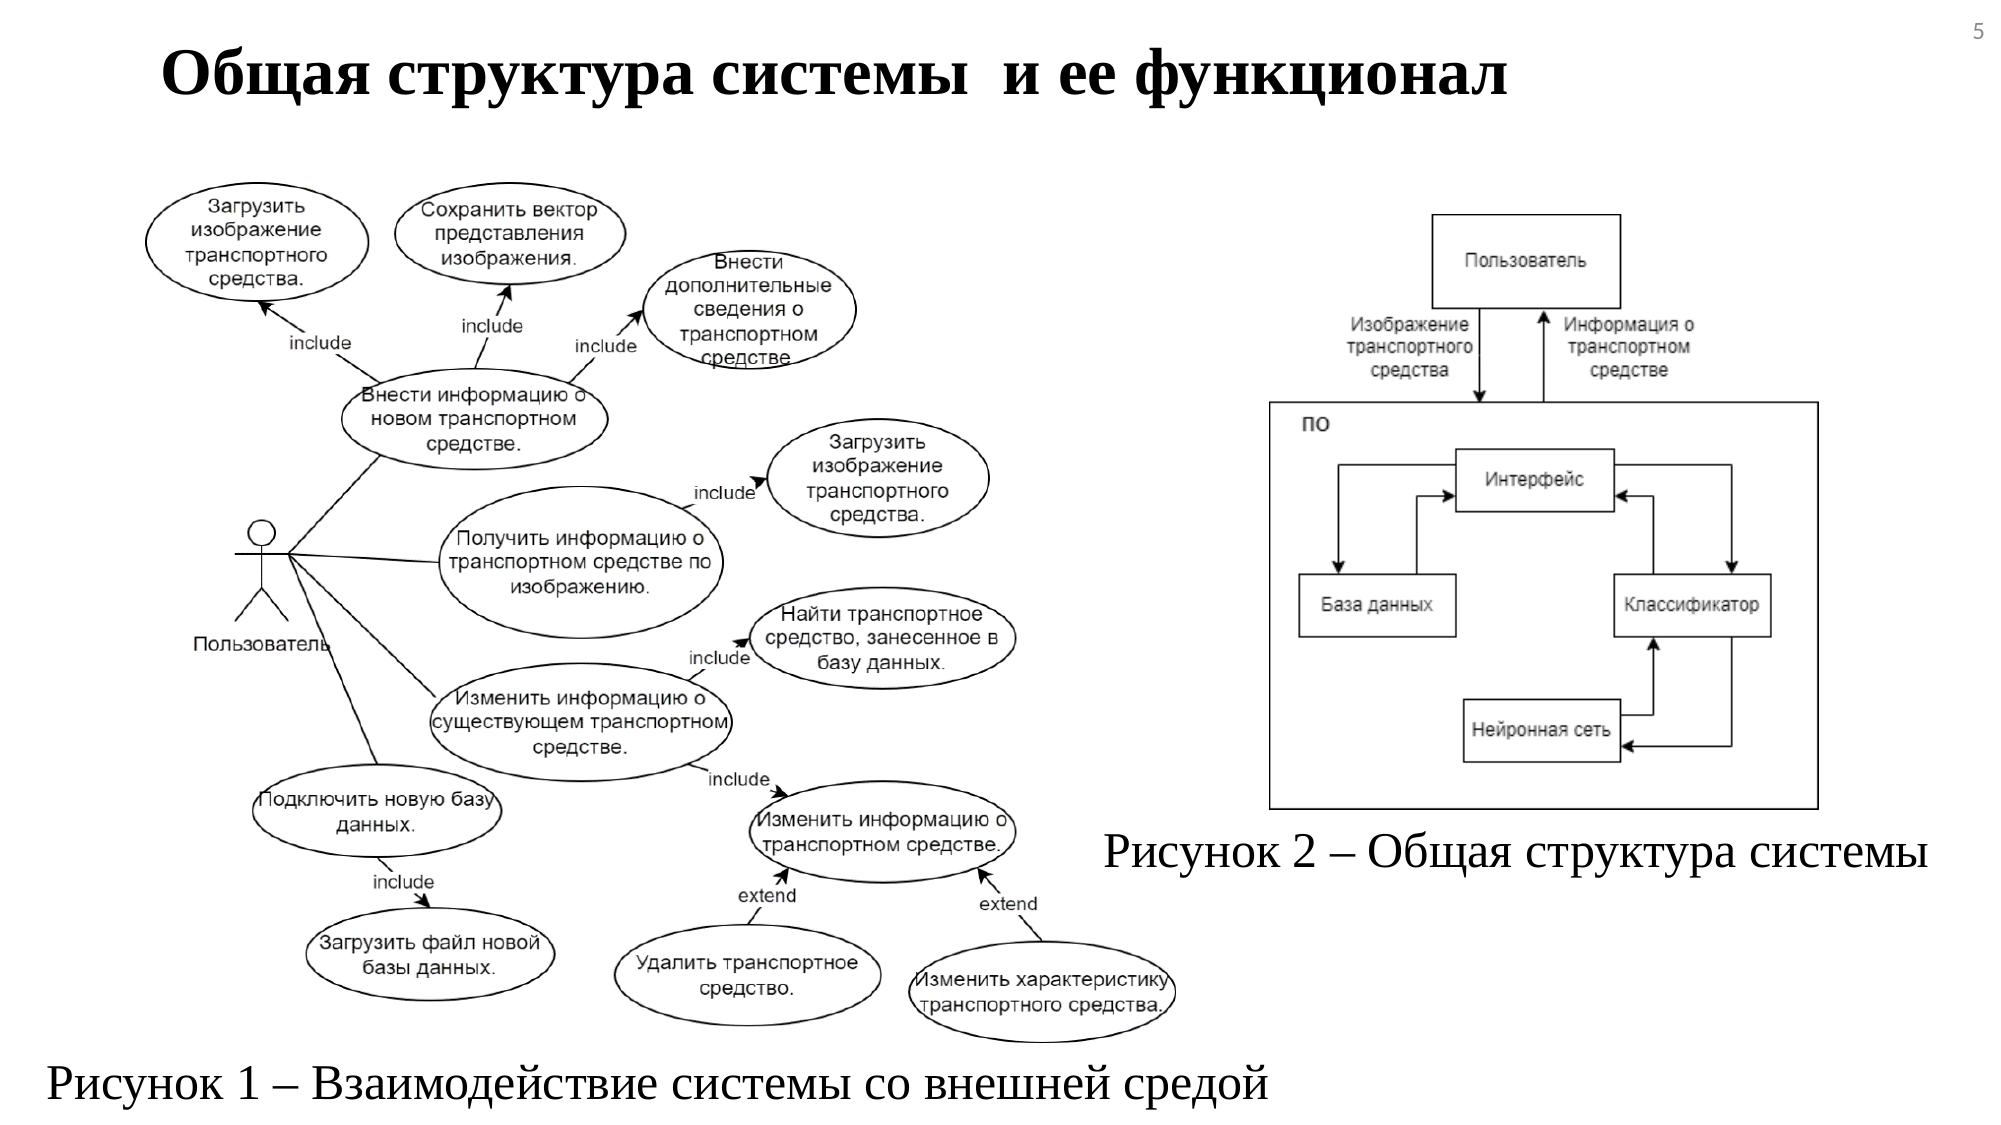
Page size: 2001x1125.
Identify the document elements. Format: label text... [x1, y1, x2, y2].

text_box Общая структура системы и ее функционал [145, 20, 1725, 116]
text_box Рисунок 1 – Взаимодействие системы со внешней средой [31, 1042, 1369, 1117]
picture [145, 182, 1176, 1043]
picture [1269, 214, 1819, 810]
text_box Рисунок 2 – Общая структура системы [1176, 809, 2000, 885]
slide_number 5 [1550, 0, 2000, 60]
